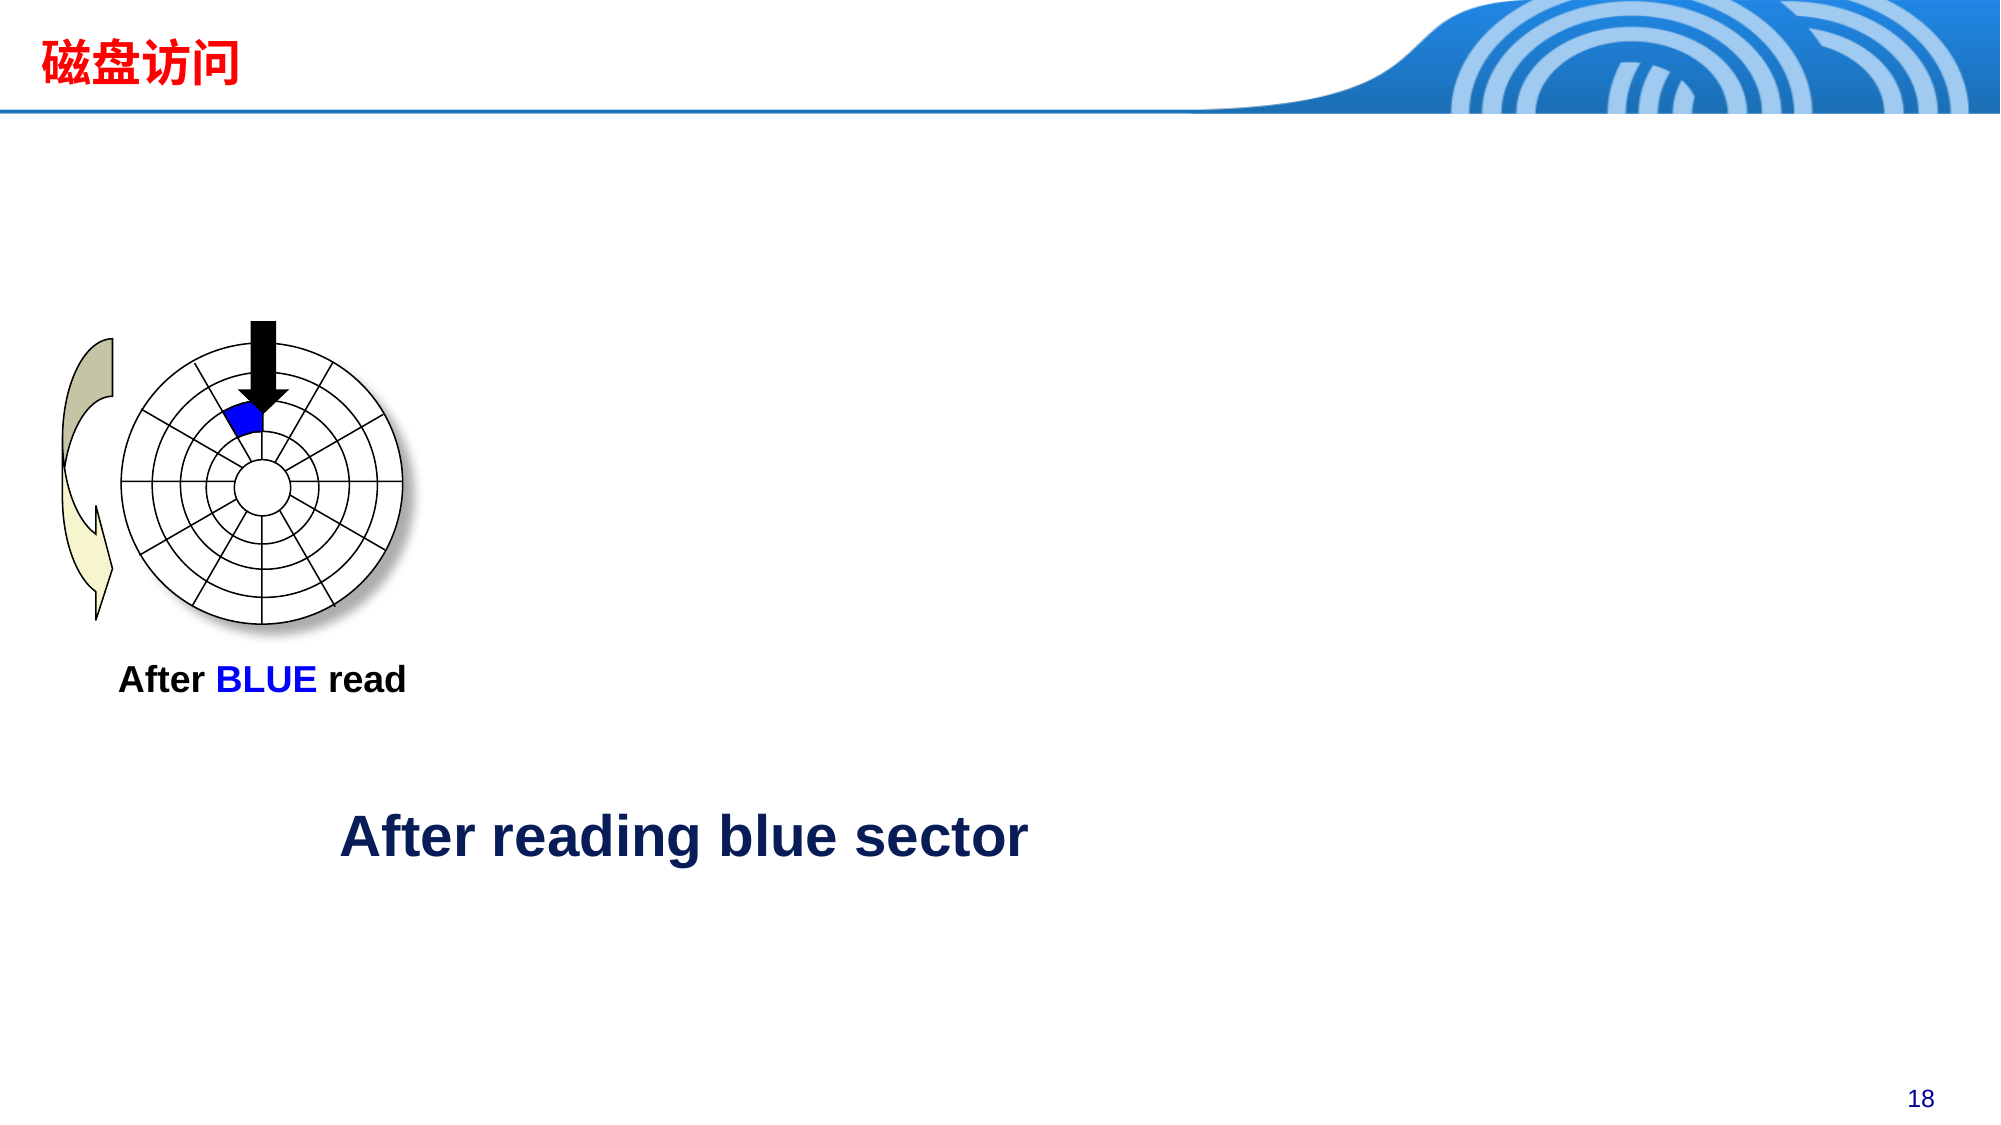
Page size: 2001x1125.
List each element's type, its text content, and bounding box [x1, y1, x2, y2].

text_box After BLUE read [87, 647, 438, 708]
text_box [120, 342, 405, 626]
picture [0, 0, 2000, 114]
title 磁盘访问 [30, 35, 895, 98]
text_box [251, 321, 276, 341]
text_box [62, 338, 113, 621]
text_box After reading blue sector [324, 737, 1213, 875]
